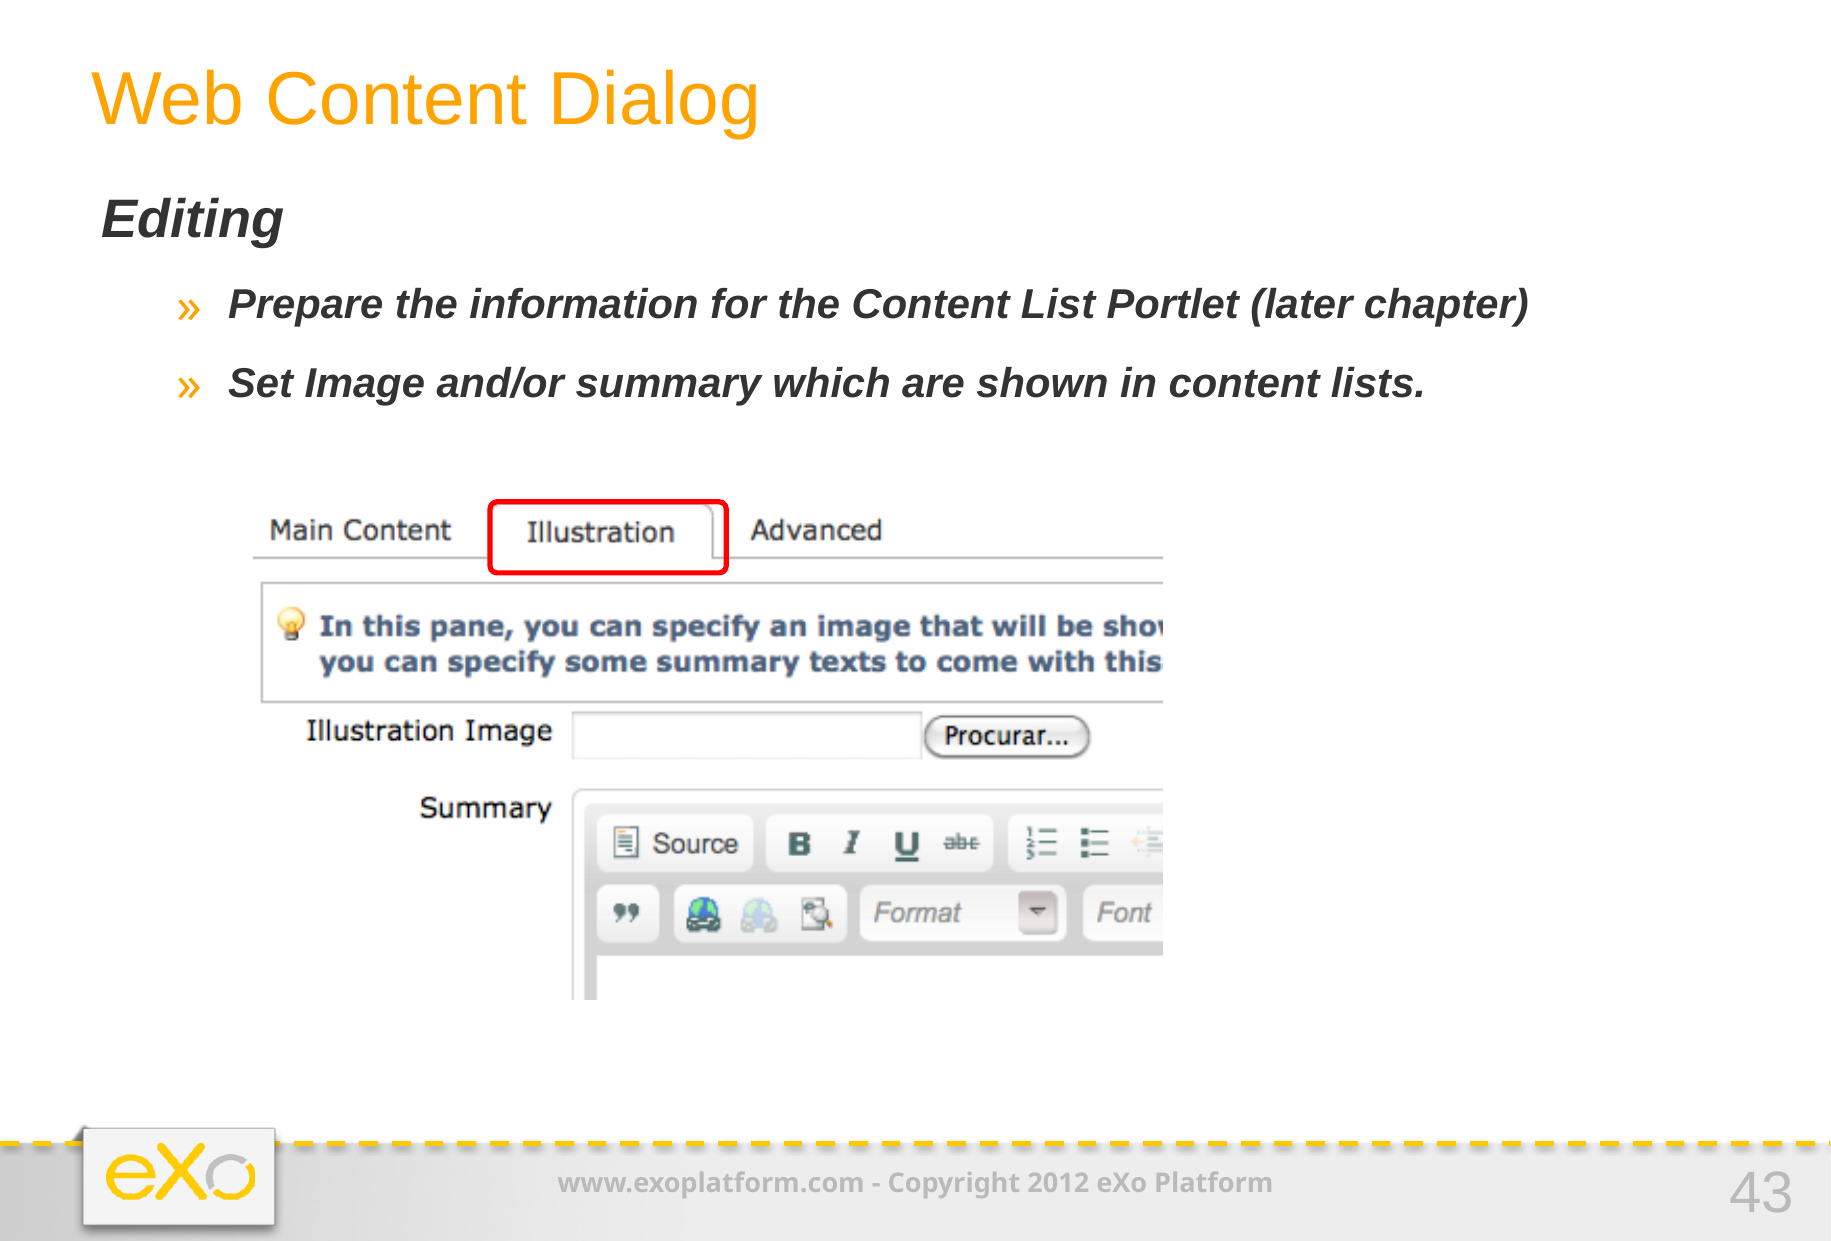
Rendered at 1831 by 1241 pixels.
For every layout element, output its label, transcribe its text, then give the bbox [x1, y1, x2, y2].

picture [253, 501, 1163, 1000]
picture [0, 1113, 1831, 1241]
text_box Web Content Dialog [91, 49, 1739, 151]
text_box Editing Prepare the information for the Content List Portlet (later chapter) Set Image and/or summary which are shown in content lists. [71, 186, 1767, 1077]
